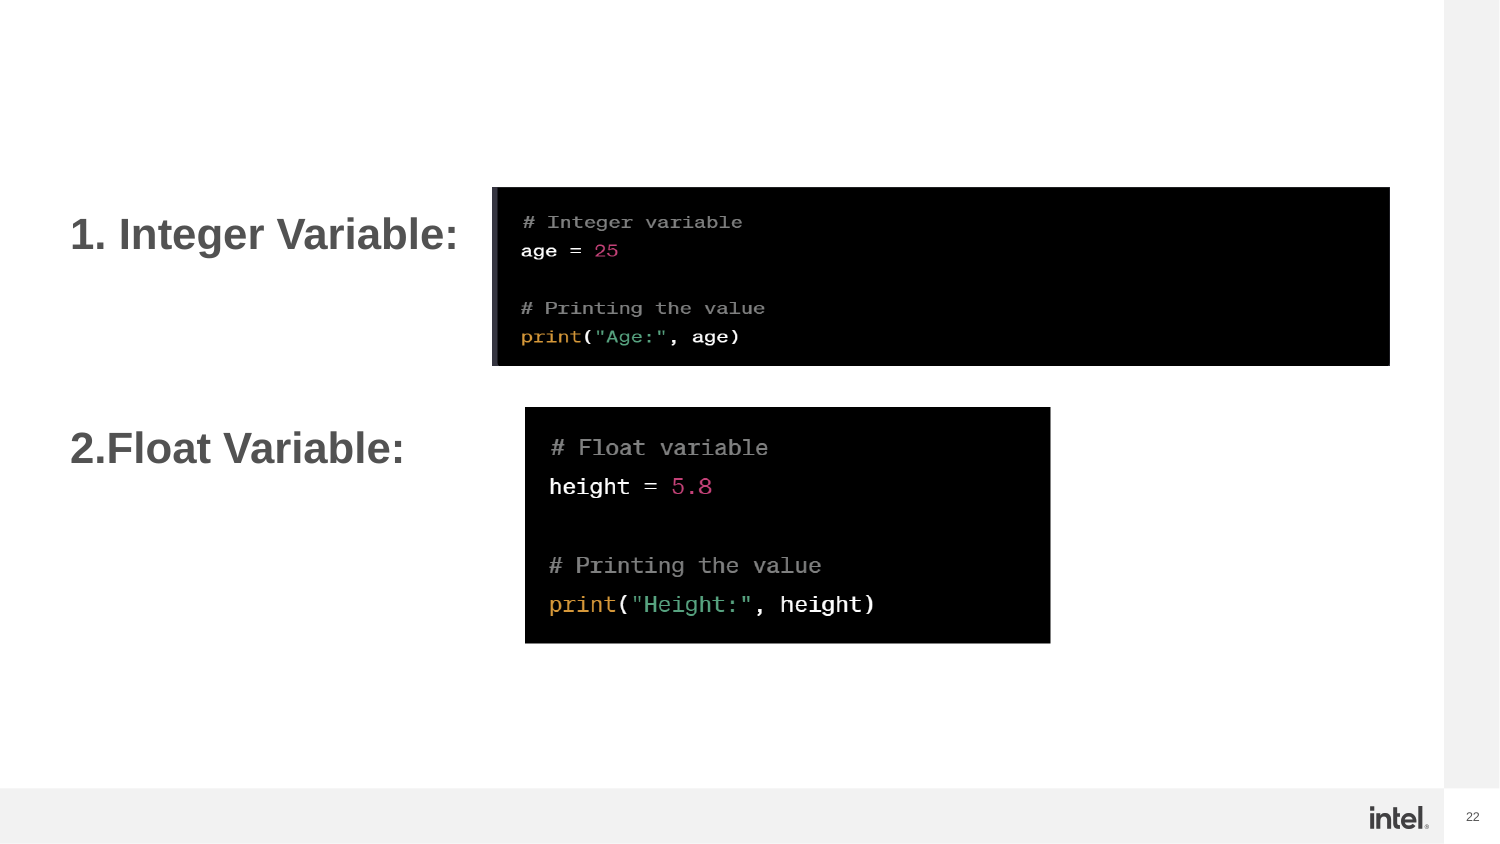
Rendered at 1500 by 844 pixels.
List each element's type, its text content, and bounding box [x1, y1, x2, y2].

picture [525, 407, 1051, 644]
picture [492, 187, 1390, 366]
picture [1370, 806, 1429, 829]
list 1. Integer Variable: 2.Float Variable: [70, 205, 1425, 769]
